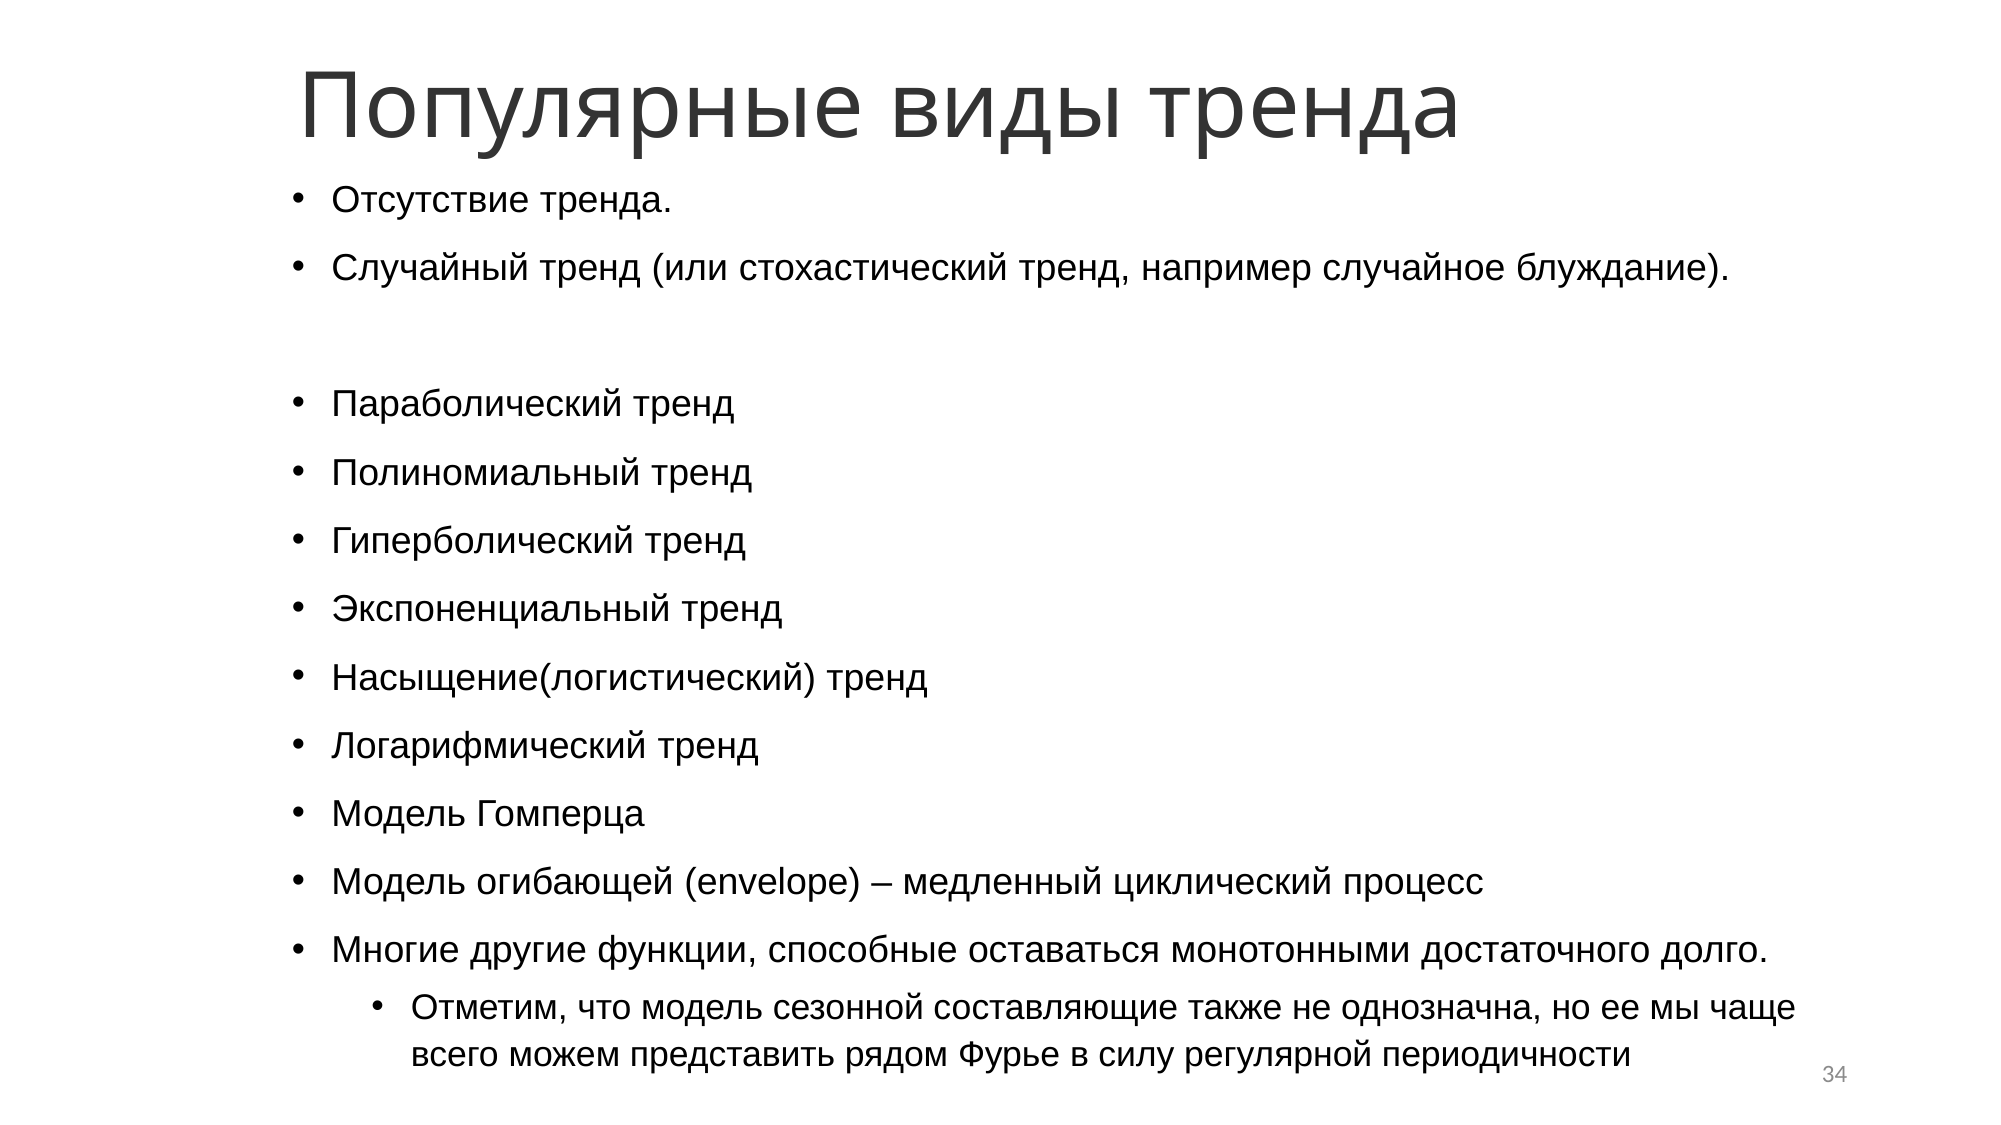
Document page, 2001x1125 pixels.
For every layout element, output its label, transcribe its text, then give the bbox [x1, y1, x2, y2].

title Популярные виды тренда [282, 33, 1896, 184]
slide_number 34 [1412, 1042, 1863, 1103]
